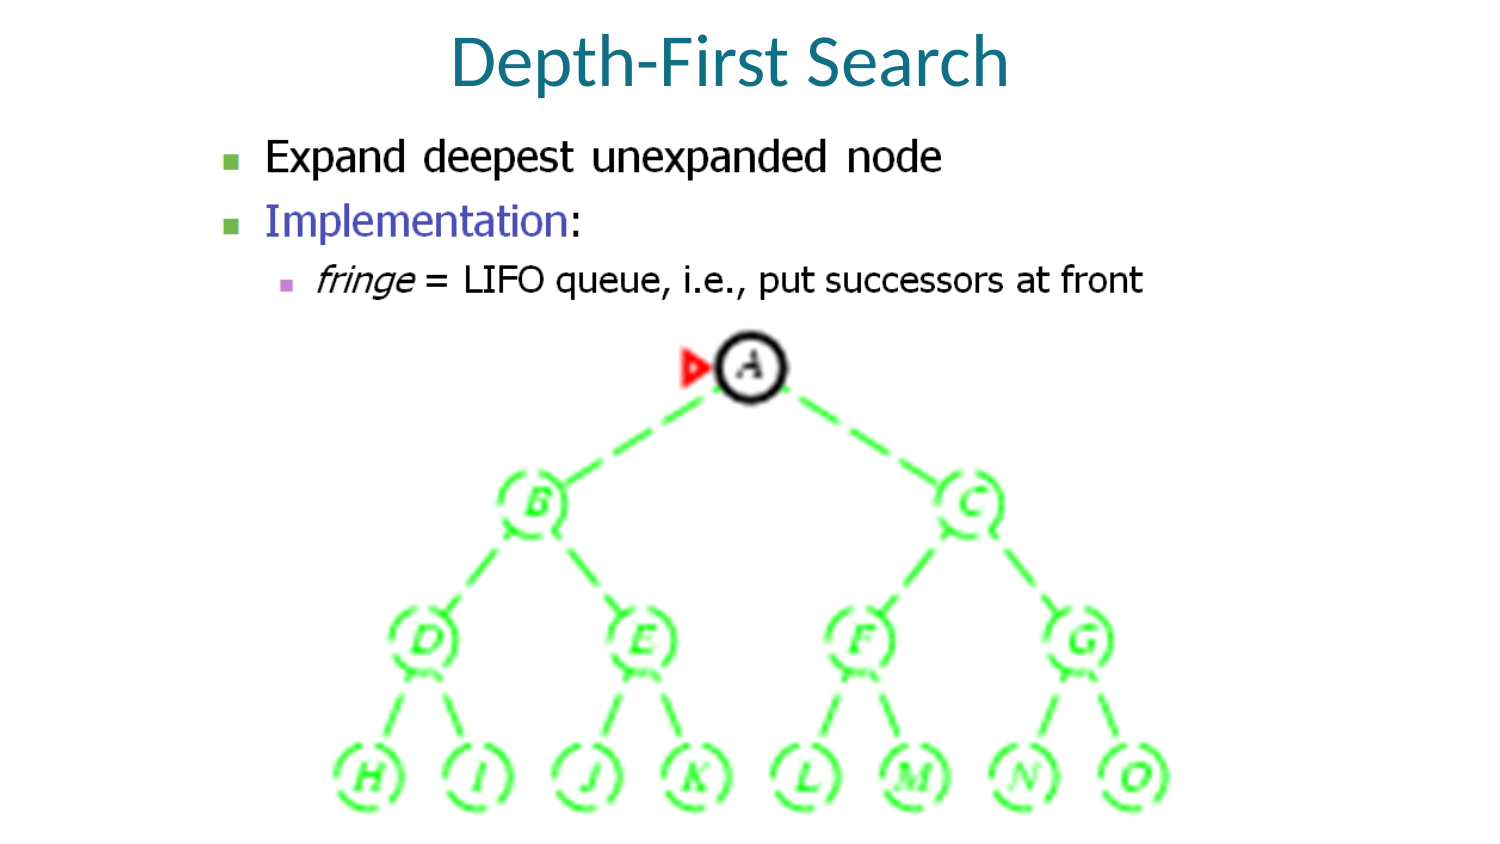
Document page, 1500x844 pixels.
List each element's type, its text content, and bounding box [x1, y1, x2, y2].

title Depth-First Search [192, 18, 1308, 106]
picture [206, 115, 1294, 821]
